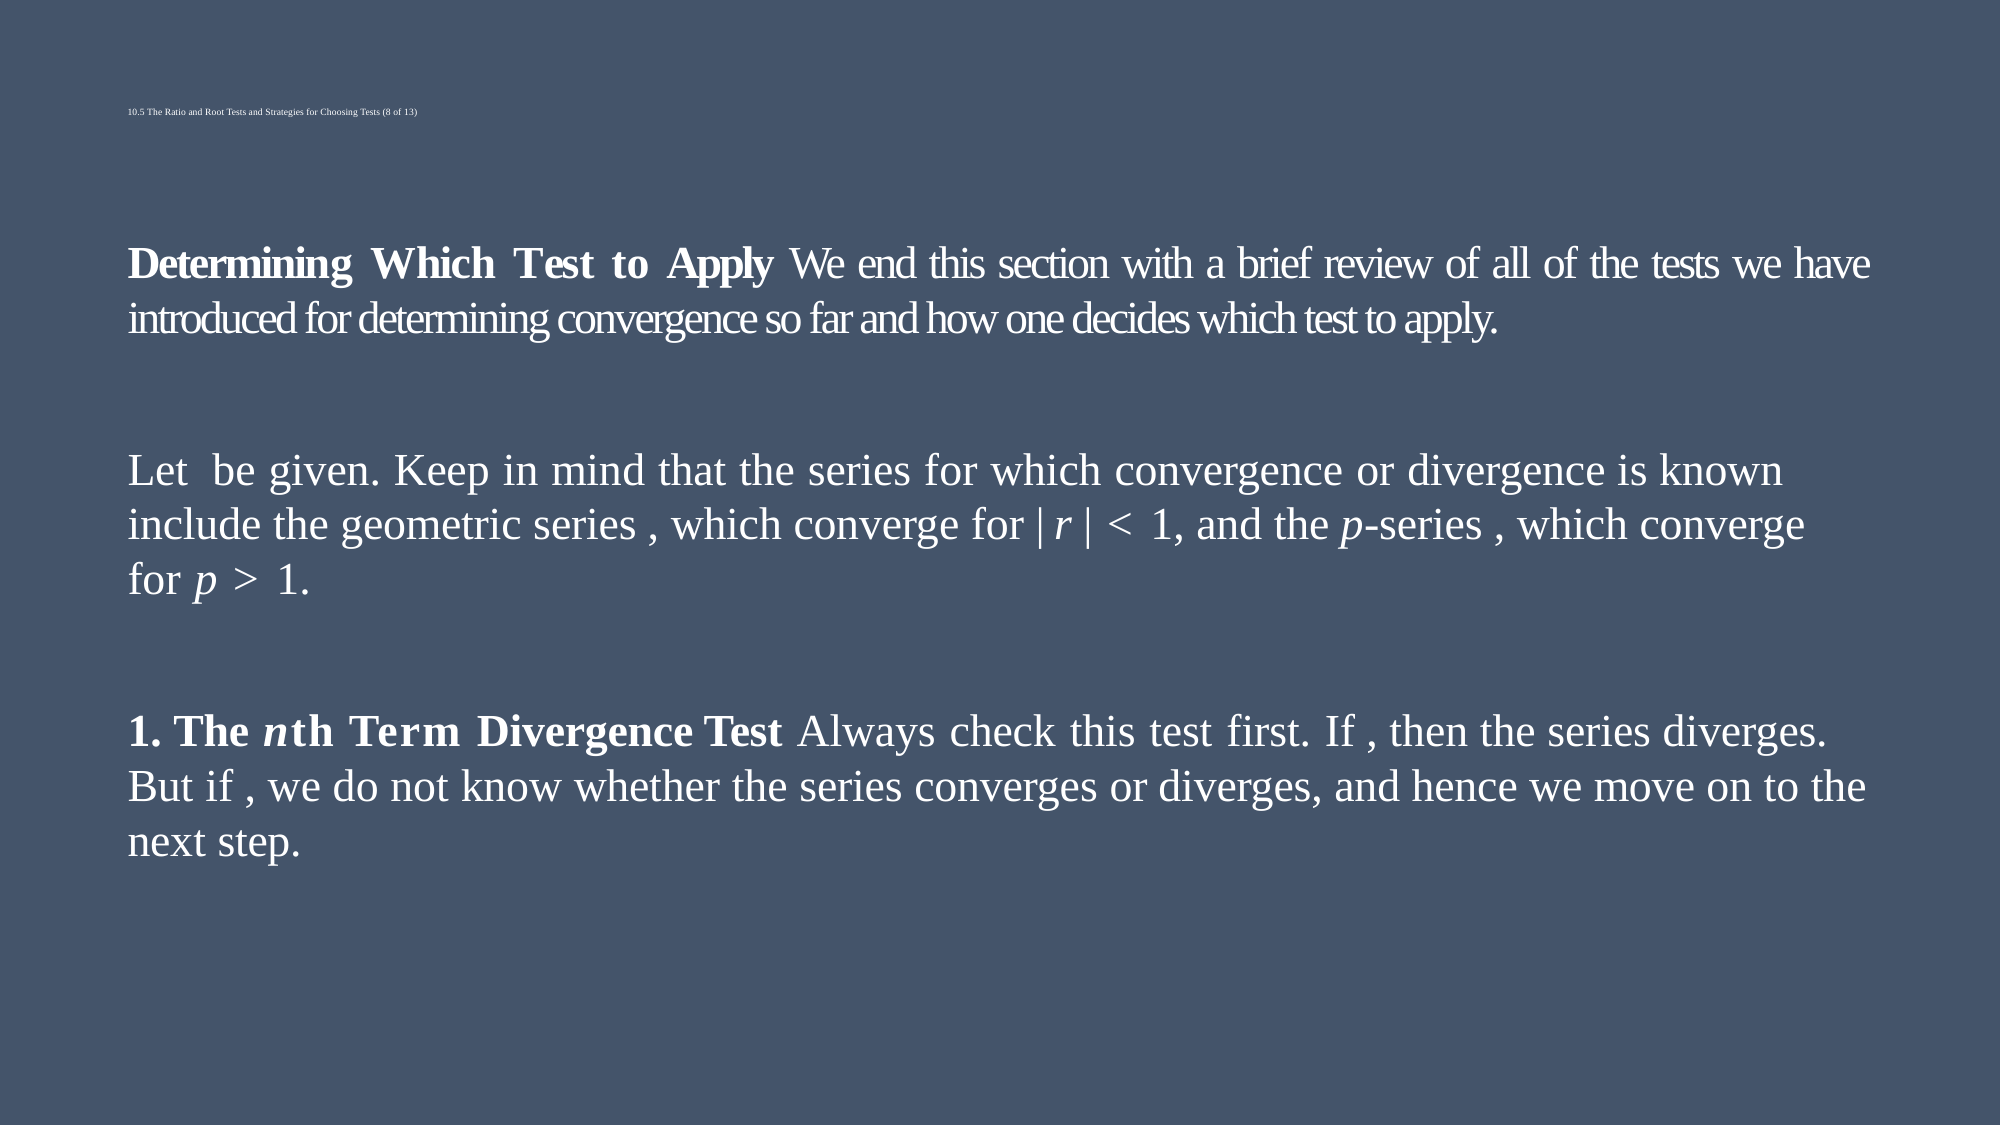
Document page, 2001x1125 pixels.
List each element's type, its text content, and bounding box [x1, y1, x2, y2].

title 10.5 The Ratio and Root Tests and Strategies for Choosing Tests (8 of 13) [112, 99, 1886, 203]
